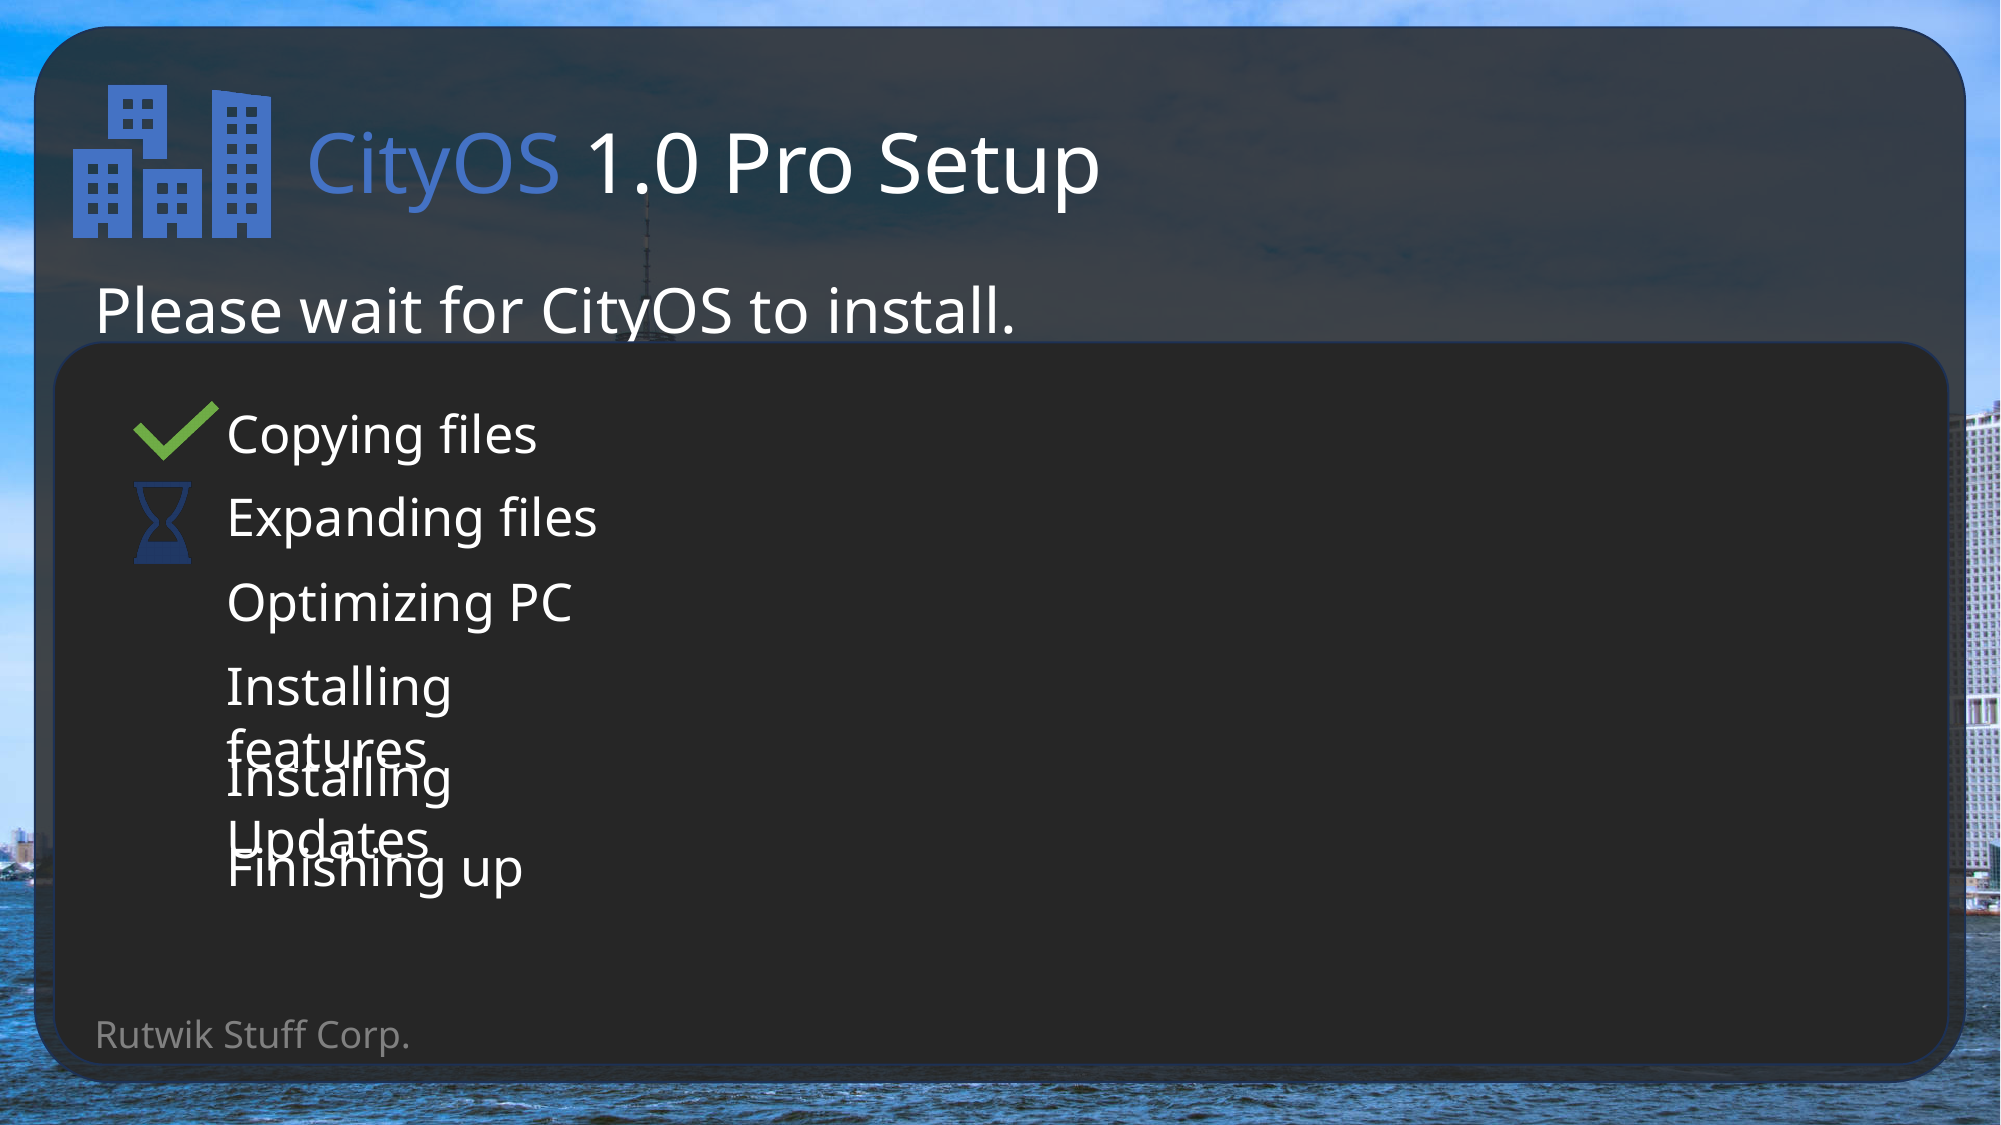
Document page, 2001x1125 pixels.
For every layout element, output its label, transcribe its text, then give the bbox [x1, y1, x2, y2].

text_box Please wait for CityOS to install. [79, 264, 1856, 347]
text_box Rutwik Stuff Corp. [79, 1003, 501, 1064]
text_box Installing features [211, 646, 672, 736]
text_box Optimizing PC [211, 562, 672, 640]
text_box [52, 341, 1950, 1066]
picture [0, 0, 2001, 1125]
text_box Expanding files [212, 476, 672, 554]
text_box Finishing up [211, 827, 672, 905]
text_box CityOS 1.0 Pro Setup [291, 103, 1295, 218]
text_box Copying files [221, 393, 672, 472]
text_box Installing Updates [211, 736, 672, 827]
text_box [33, 26, 1967, 1084]
